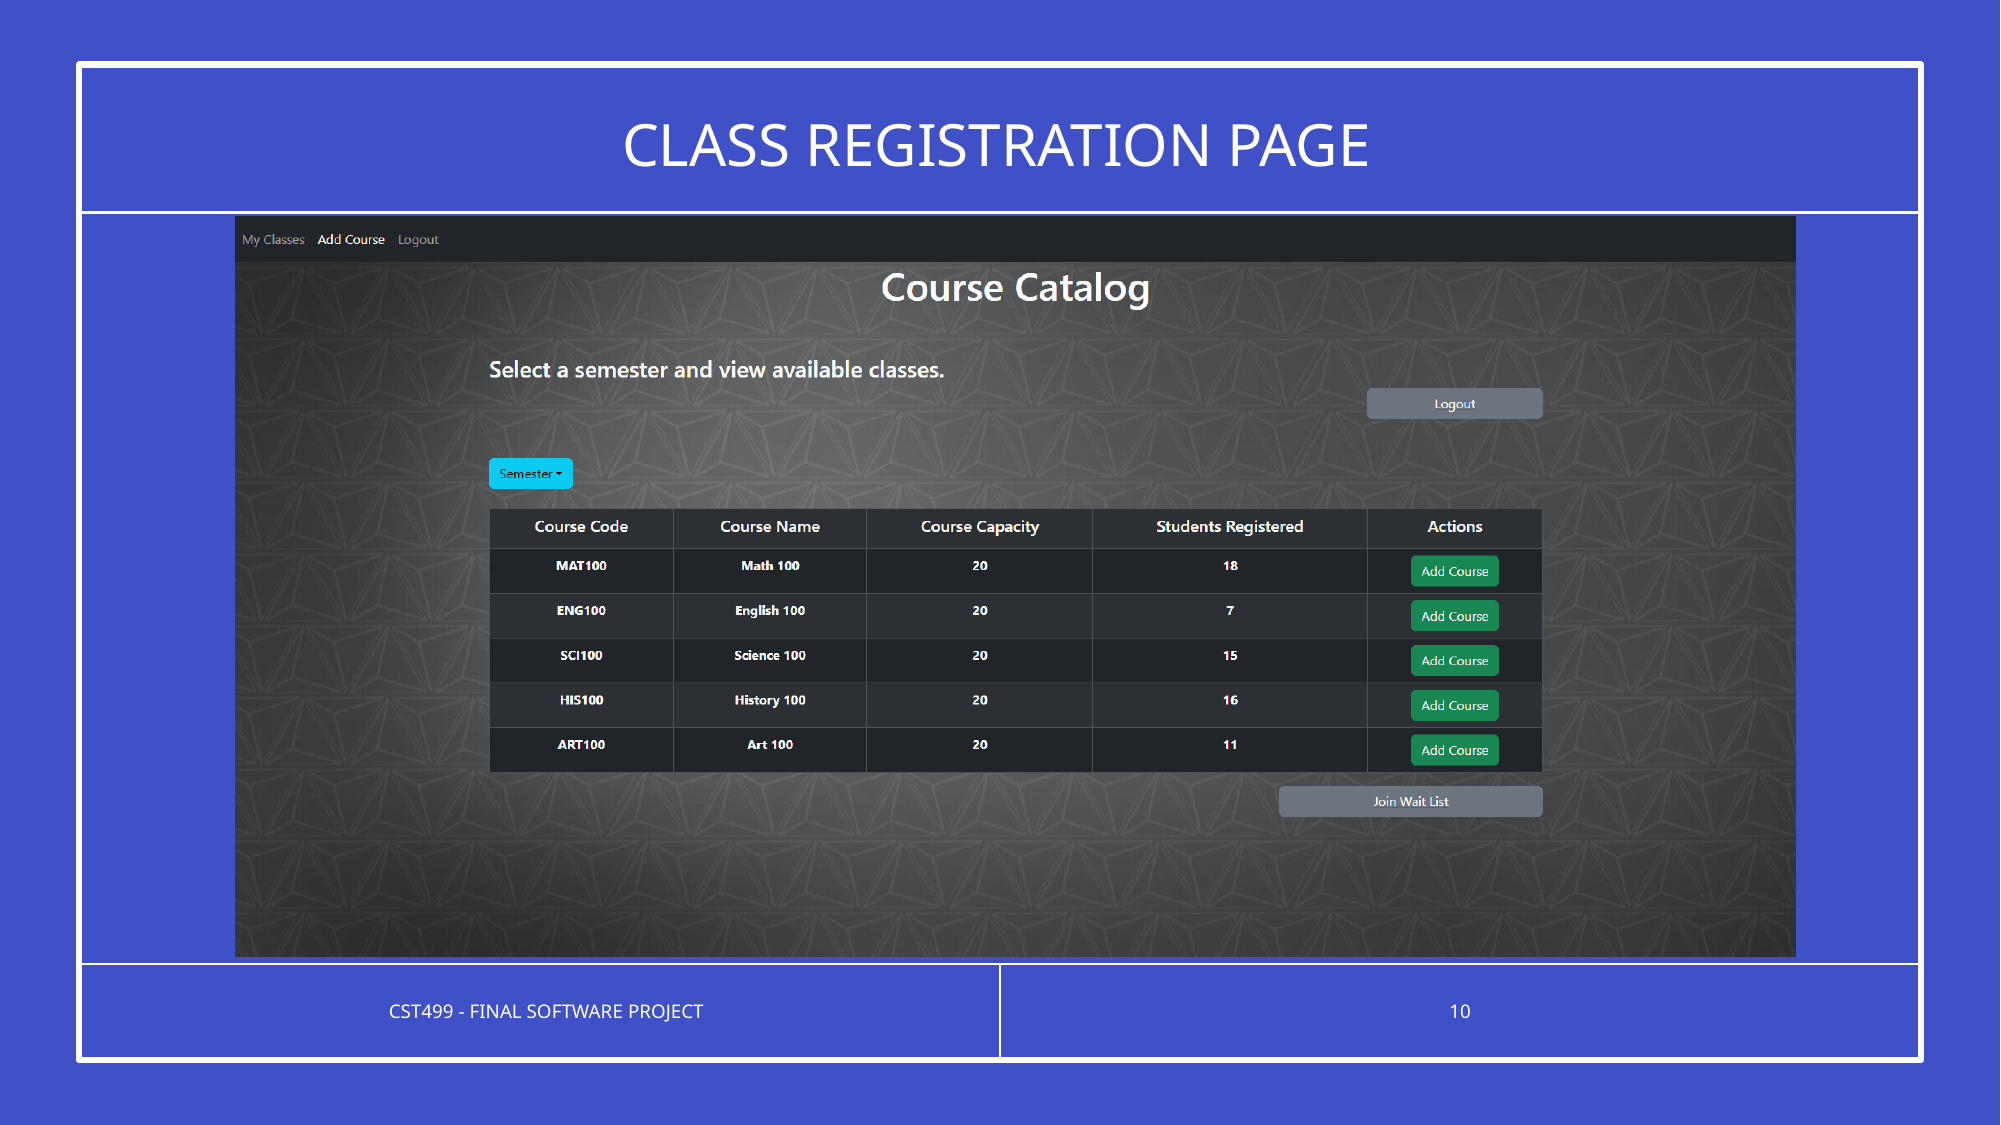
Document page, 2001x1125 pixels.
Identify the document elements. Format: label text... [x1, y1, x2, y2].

title Class registration page [79, 69, 1915, 217]
slide_number 10 [1401, 982, 1519, 1043]
footer CST499 - Final Software Project [115, 982, 978, 1043]
picture [235, 216, 1797, 958]
